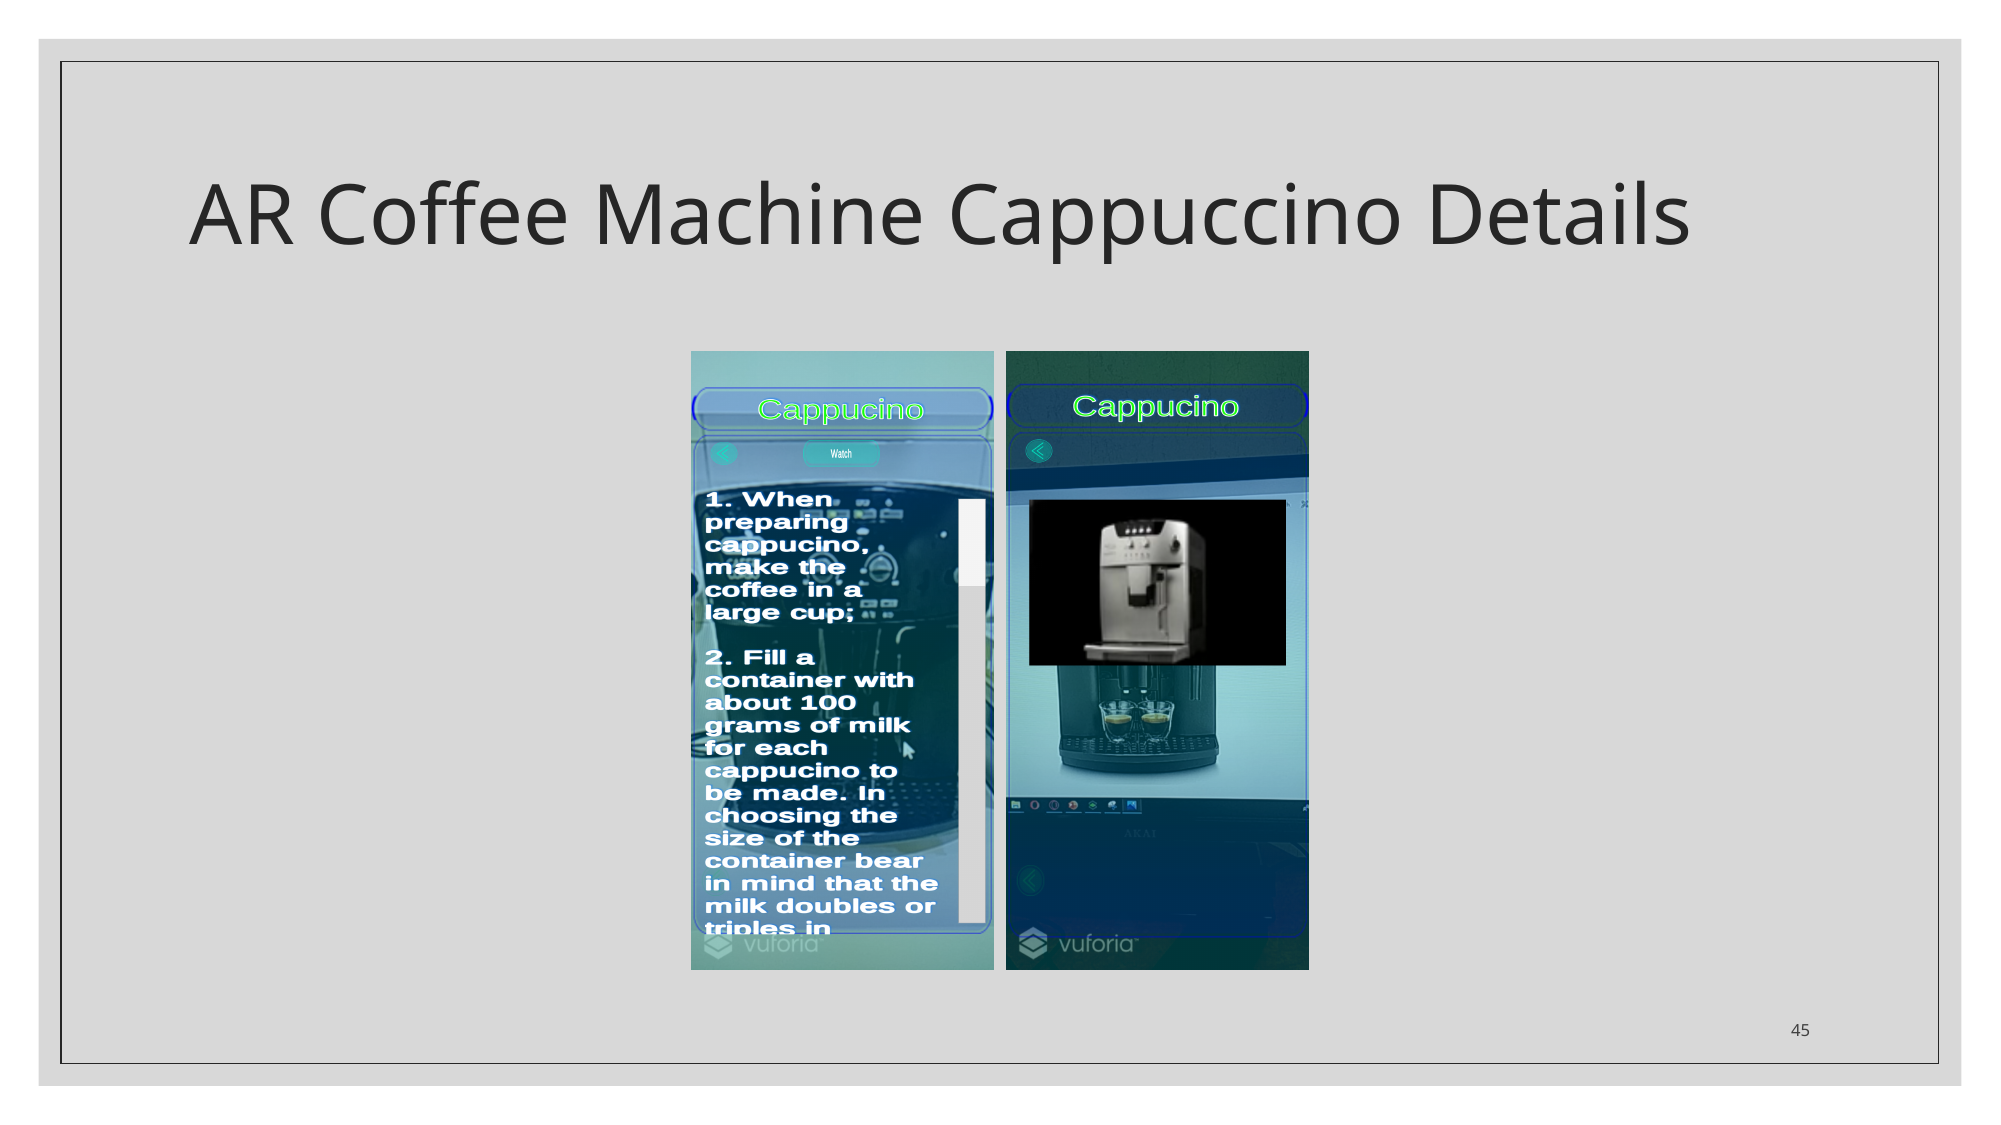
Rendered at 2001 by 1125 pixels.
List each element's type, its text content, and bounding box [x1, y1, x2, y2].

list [1006, 351, 1309, 970]
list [691, 351, 994, 970]
slide_number 45 [1687, 990, 1825, 1050]
title AR Coffee Machine Cappuccino Details [174, 105, 1825, 331]
